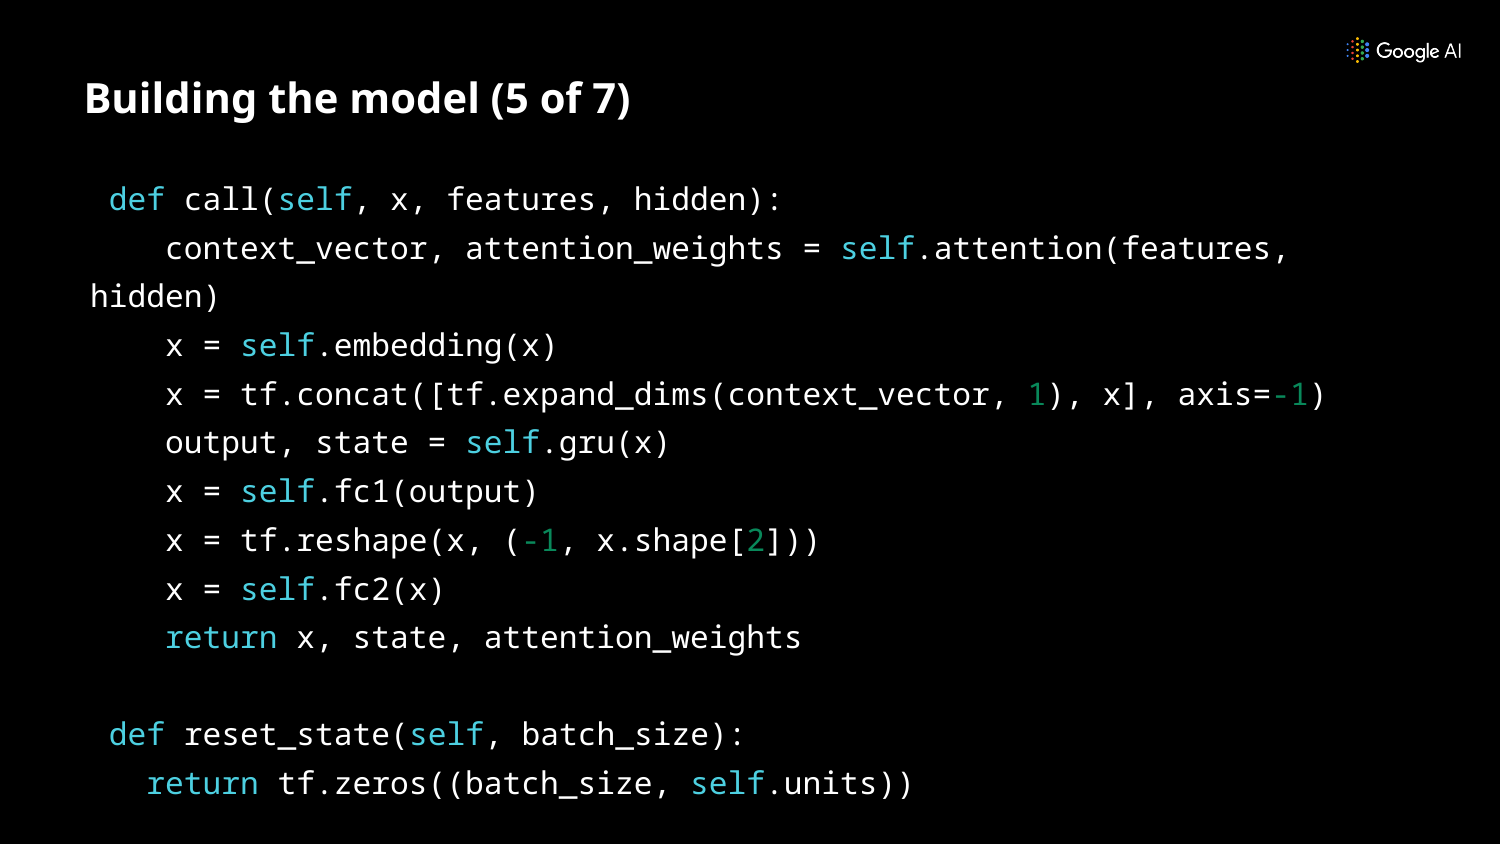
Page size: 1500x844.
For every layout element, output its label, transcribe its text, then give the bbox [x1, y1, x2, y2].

title Building the model (5 of 7) [68, 56, 1368, 138]
picture [1335, 21, 1472, 70]
text_box def call(self, x, features, hidden): context_vector, attention_weights = self.attention(features, hidden) x = self.embedding(x) x = tf.concat([tf.expand_dims(context_vector, 1), x], axis=-1) output, state = self.gru(x) x = self.fc1(output) x = tf.reshape(x, (-1, x.shape[2])) x = self.fc2(x) return x, state, attention_weights def reset_state(self, batch_size): return tf.zeros((batch_size, self.units)) [75, 153, 1454, 752]
